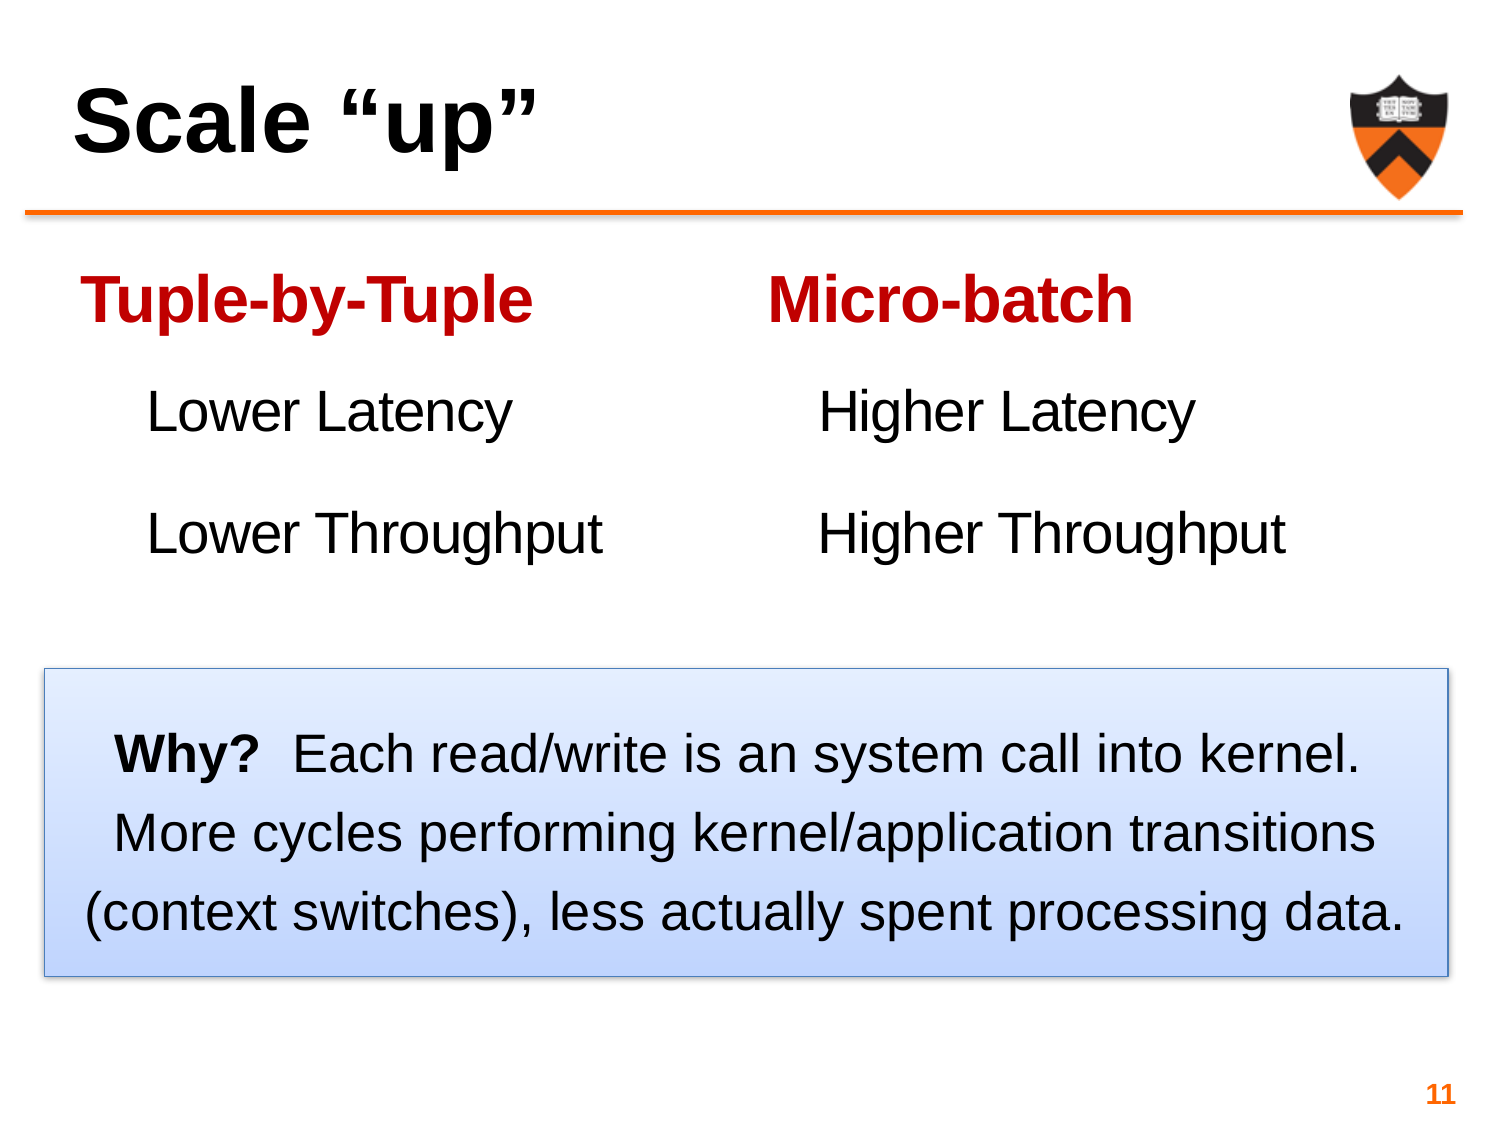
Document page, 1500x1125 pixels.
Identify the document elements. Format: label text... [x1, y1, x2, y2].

picture [1350, 178, 1463, 201]
text_box Why? Each read/write is an system call into kernel. More cycles performing kernel/application transitions (context switches), less actually spent processing data. [44, 668, 1449, 977]
list Lower Latency Lower Throughput [74, 380, 738, 620]
list Micro-batch [761, 235, 1426, 342]
slide_number 11 [1112, 1074, 1463, 1110]
list Higher Latency Higher Throughput [745, 380, 1485, 620]
list Tuple-by-Tuple [74, 235, 738, 342]
title Scale “up” [57, 2, 1463, 178]
